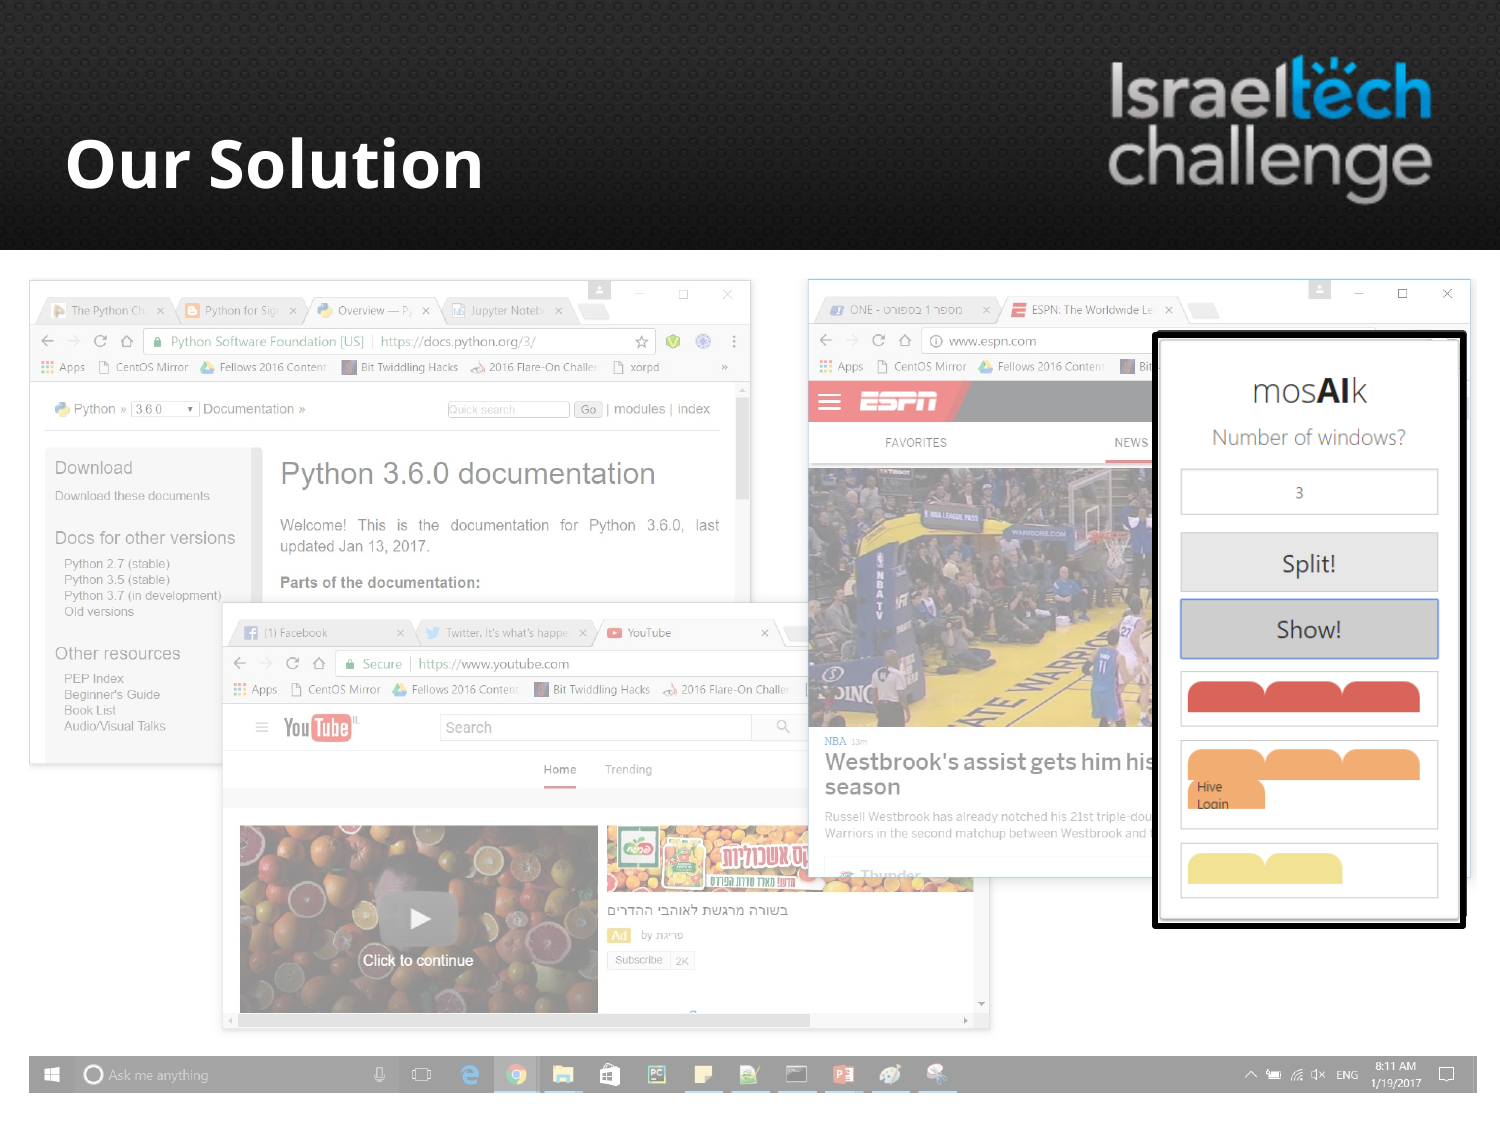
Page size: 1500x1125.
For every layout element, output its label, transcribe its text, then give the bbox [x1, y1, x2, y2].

picture [0, 0, 1500, 250]
text_box [7, 269, 1500, 1117]
picture [29, 278, 1477, 1094]
title Our Solution [50, 55, 1104, 210]
